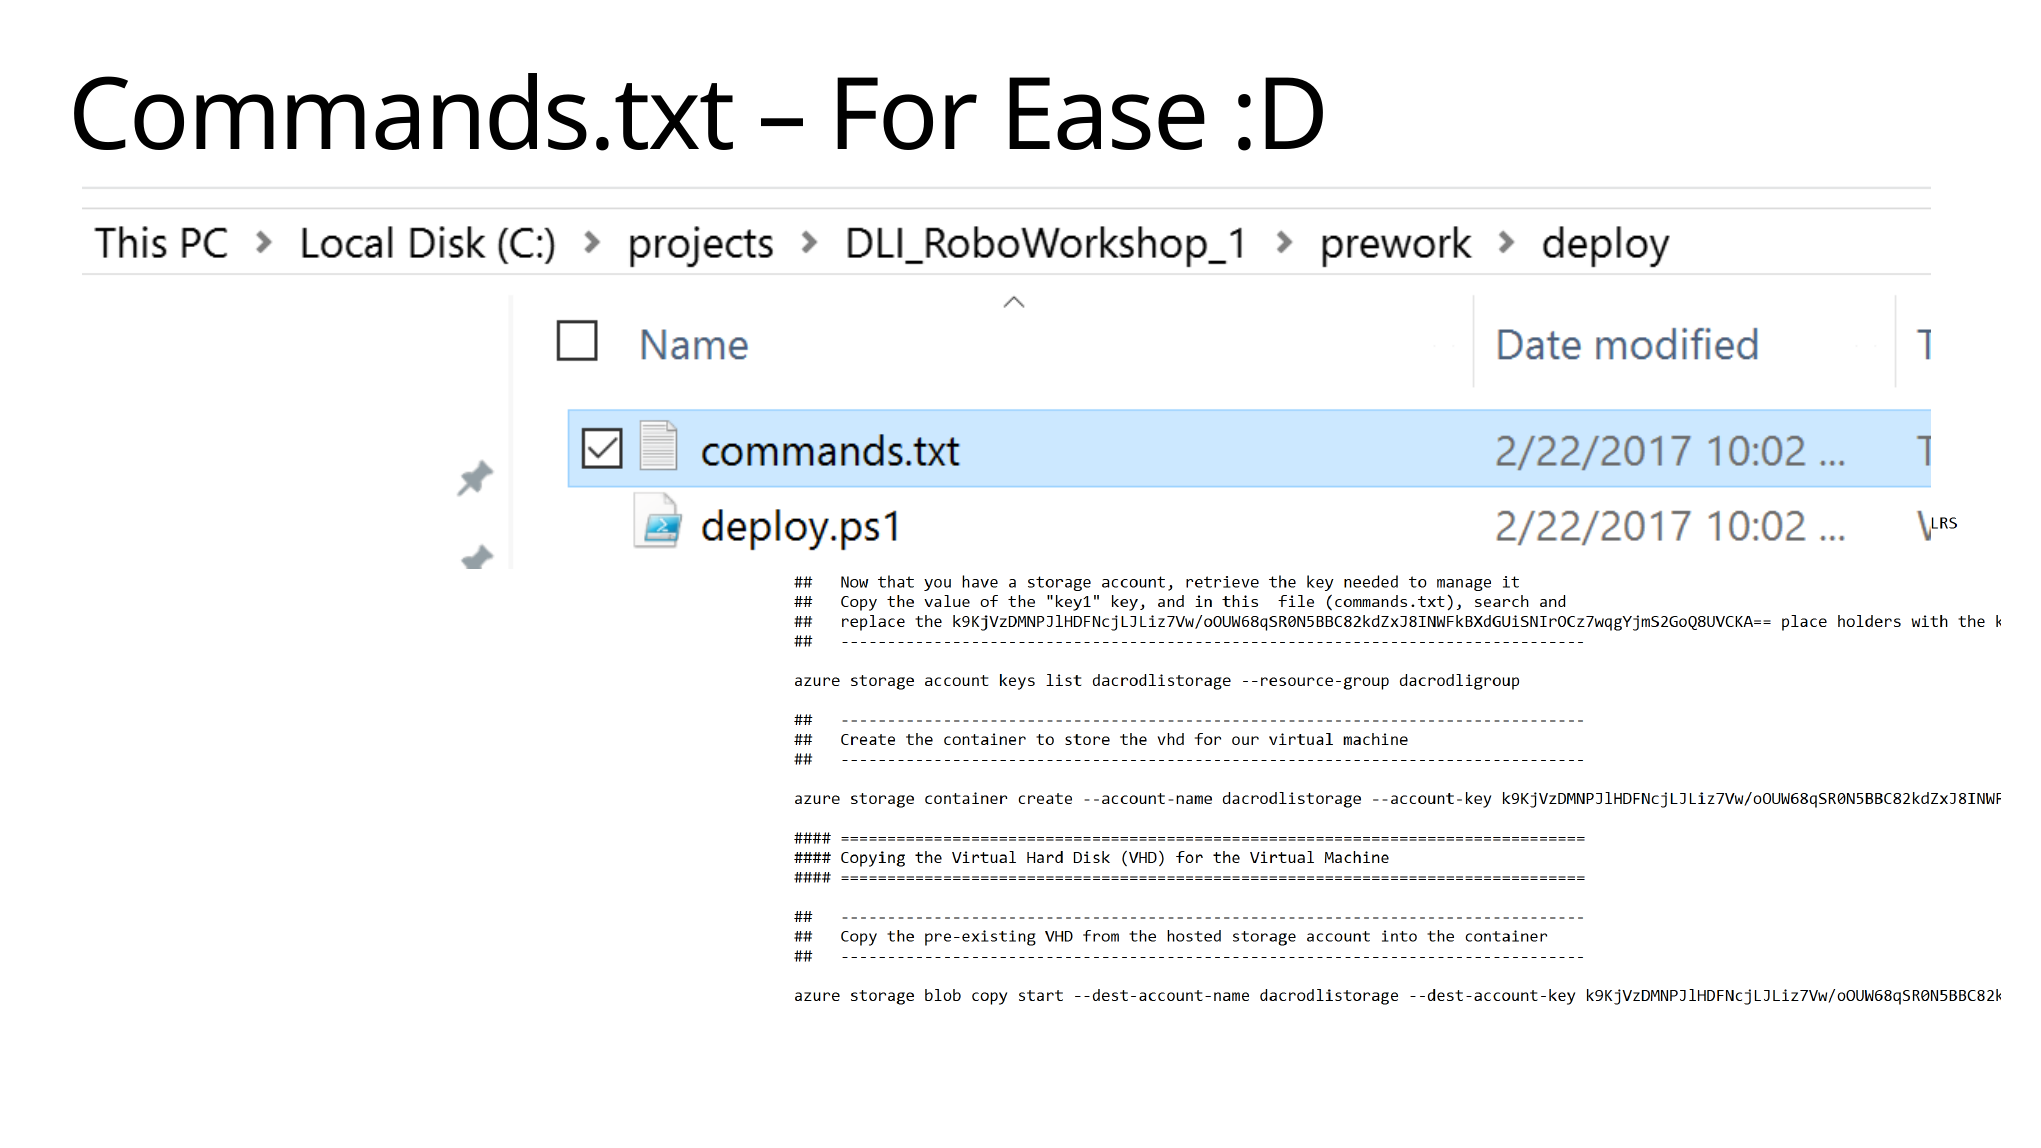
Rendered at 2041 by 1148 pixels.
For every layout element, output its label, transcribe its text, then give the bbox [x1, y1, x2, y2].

picture [82, 185, 2001, 1014]
title Commands.txt – For Ease :D [45, 48, 1996, 199]
